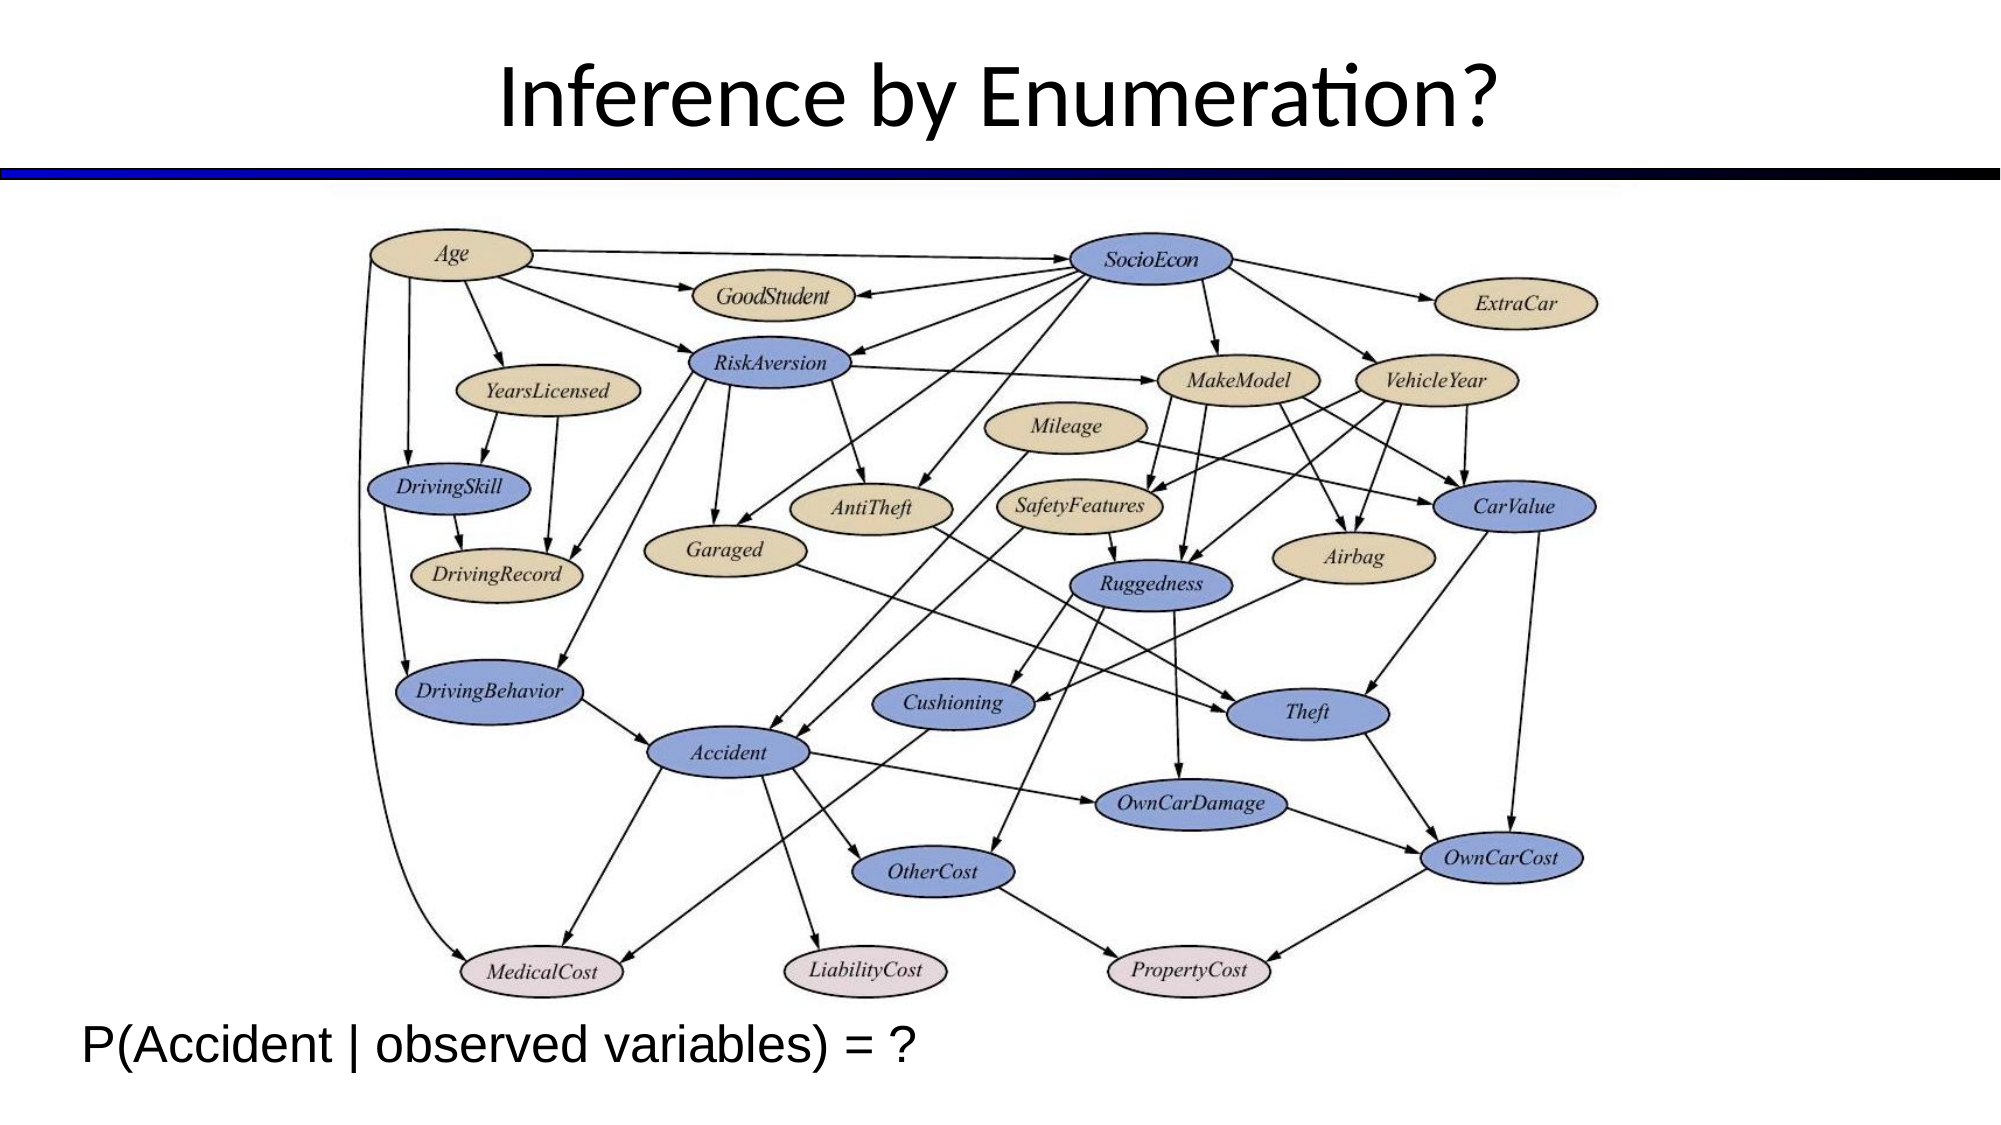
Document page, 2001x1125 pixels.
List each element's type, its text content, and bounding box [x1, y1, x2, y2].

picture [324, 182, 1640, 1030]
text_box P(Accident | observed variables) = ? [66, 1003, 934, 1081]
title Inference by Enumeration? [0, 0, 2000, 184]
